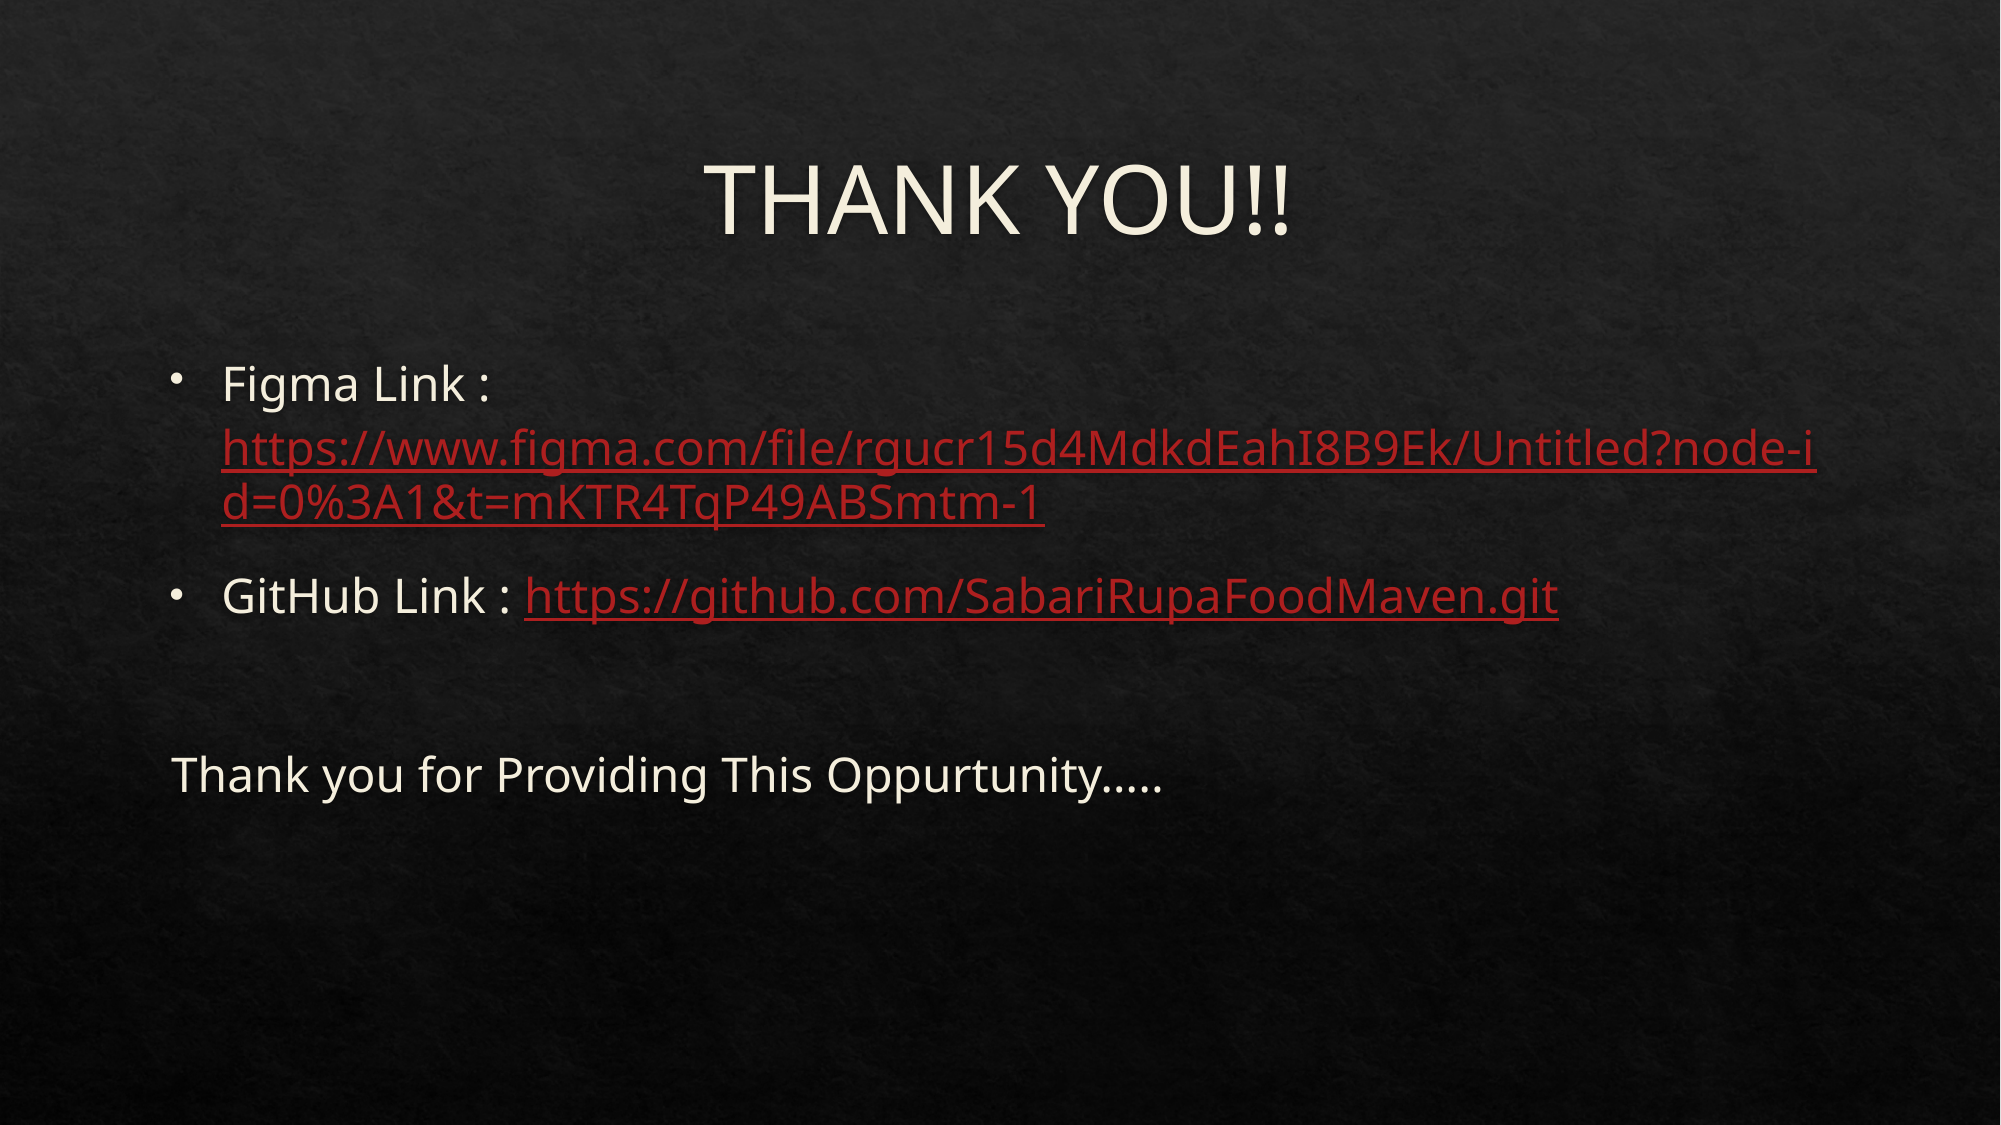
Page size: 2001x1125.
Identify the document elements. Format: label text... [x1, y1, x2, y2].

title THANK YOU!! [149, 99, 1849, 307]
list Figma Link : https://www.figma.com/file/rgucr15d4MdkdEahI8B9Ek/Untitled?node-id=0%3A1&t=mKTR4TqP49ABSmtm-1 GitHub Link : https://github.com/SabariRupa FoodMaven.git Thank you for Providing This Oppurtunity….. [149, 340, 1849, 950]
